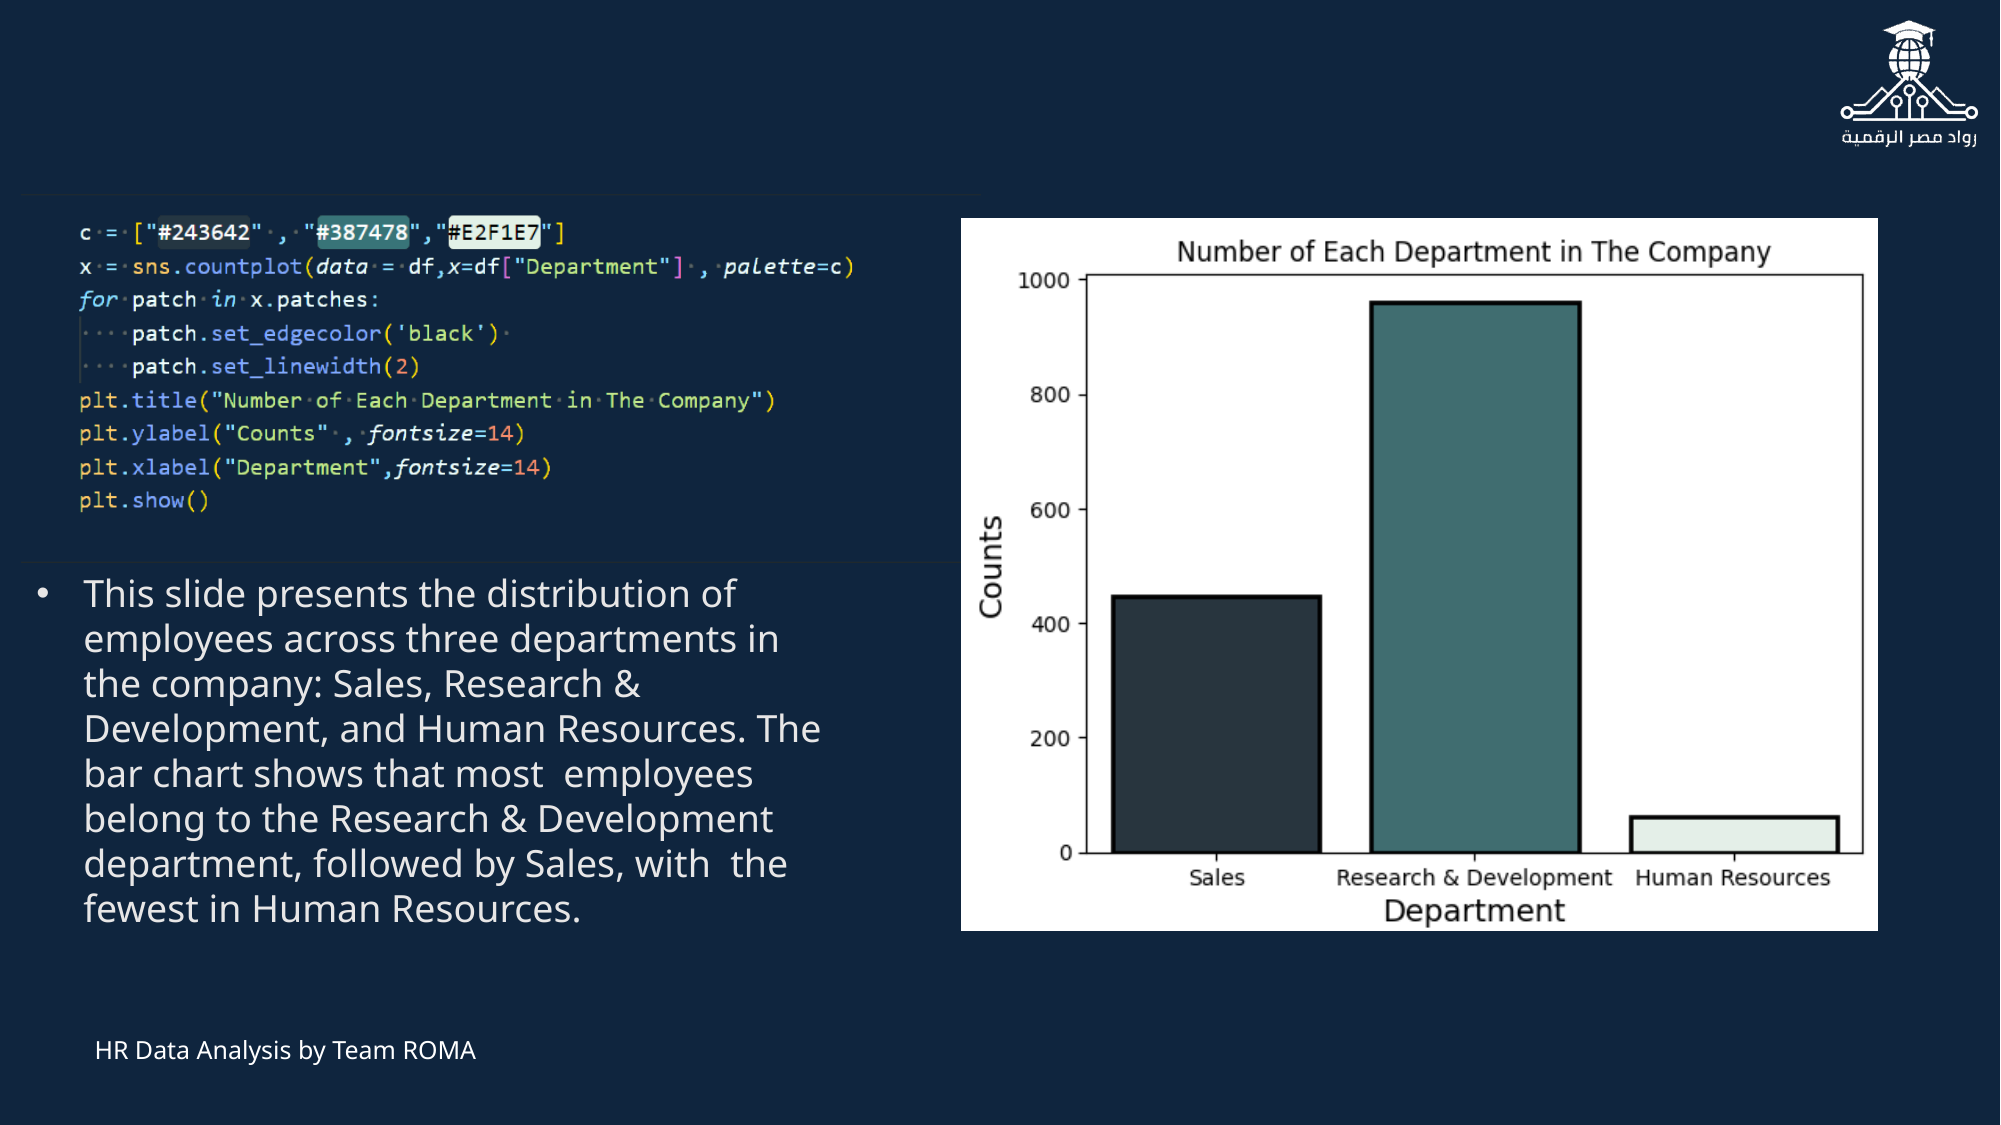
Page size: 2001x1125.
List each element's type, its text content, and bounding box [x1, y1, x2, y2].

text_box This slide presents the distribution of employees across three departments in the company: Sales, Research & Development, and Human Resources. The bar chart shows that most employees belong to the Research & Development department, followed by Sales, with the fewest in Human Resources. [21, 563, 838, 938]
picture [1815, 0, 2000, 184]
footer HR Data Analysis by Team ROMA [79, 1020, 755, 1080]
picture [21, 193, 1878, 931]
